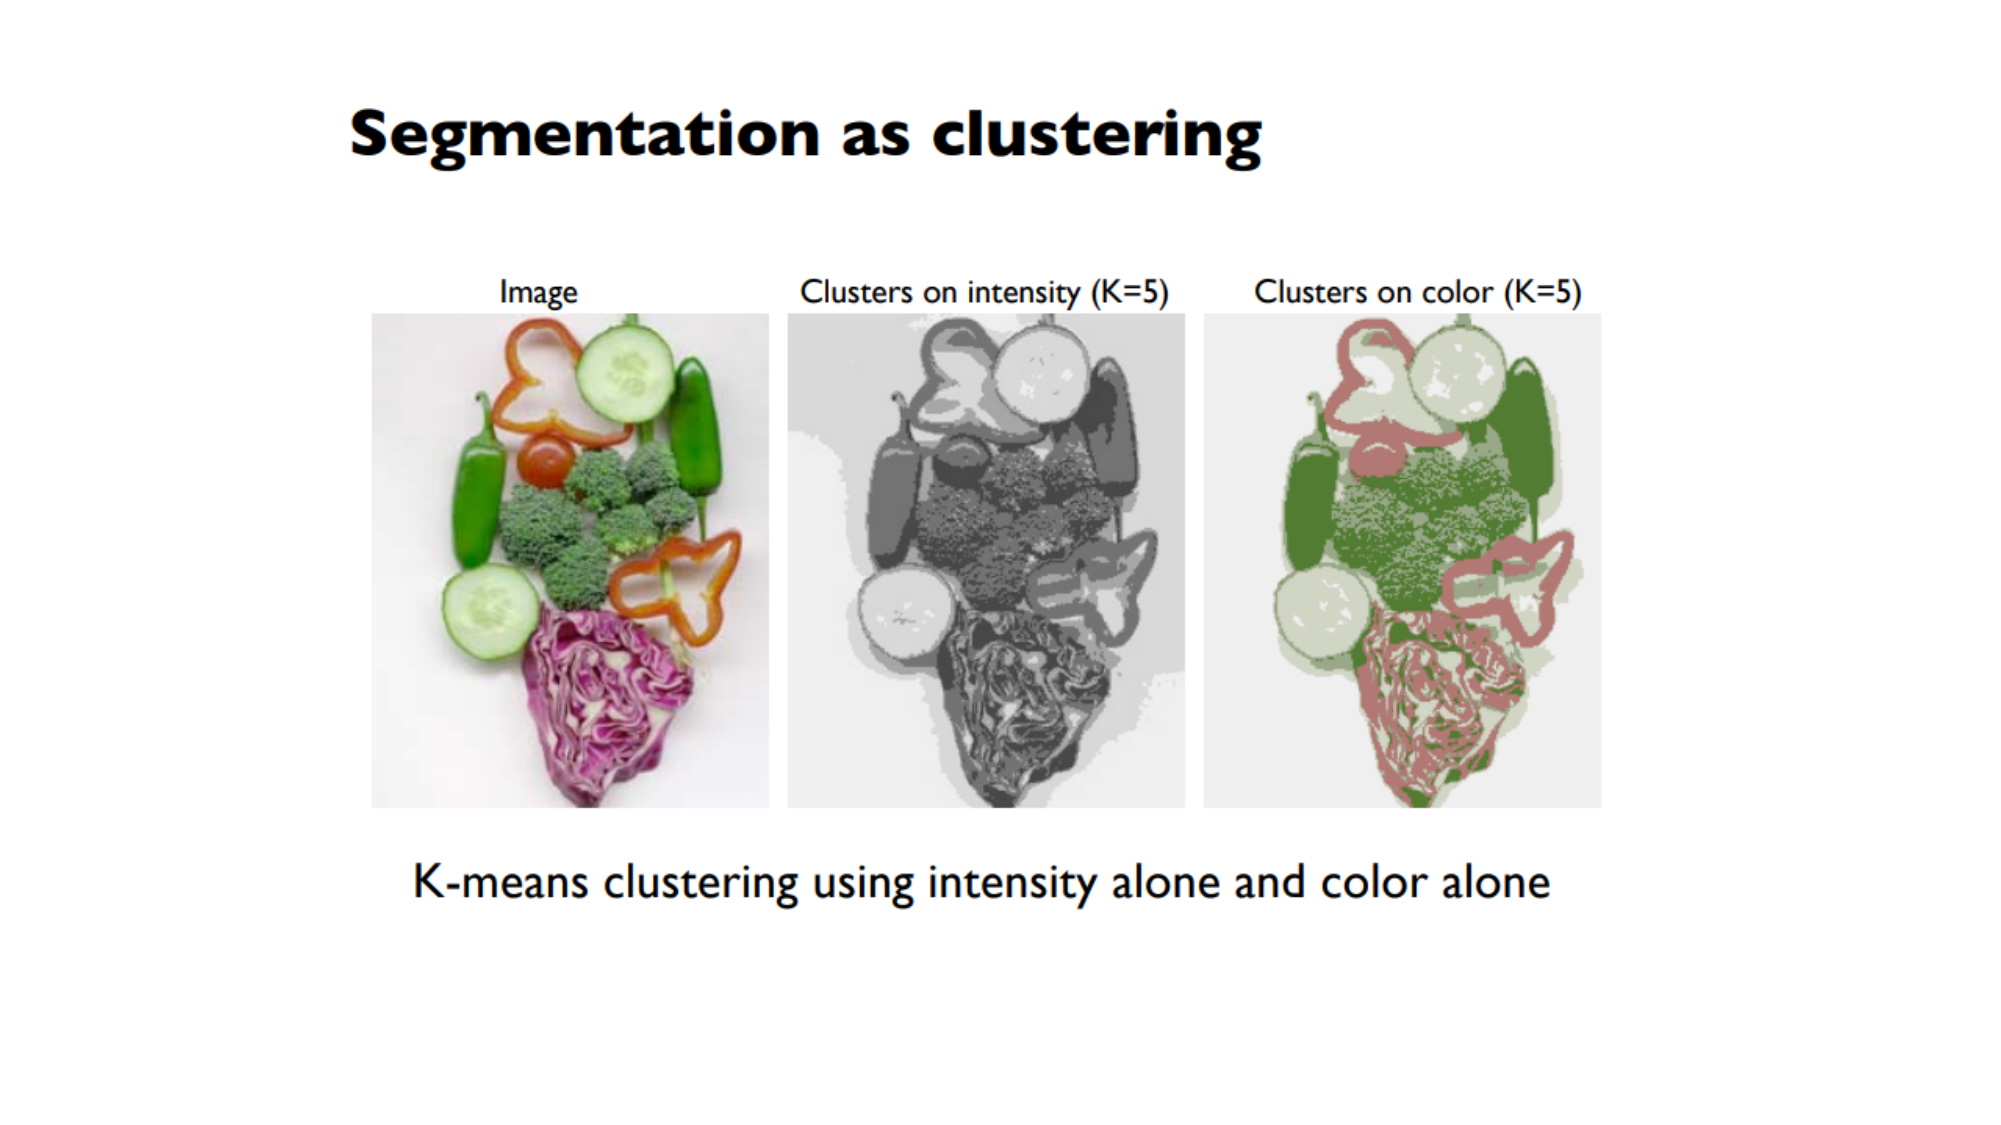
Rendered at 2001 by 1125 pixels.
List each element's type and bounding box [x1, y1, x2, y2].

picture [250, 46, 1750, 1079]
